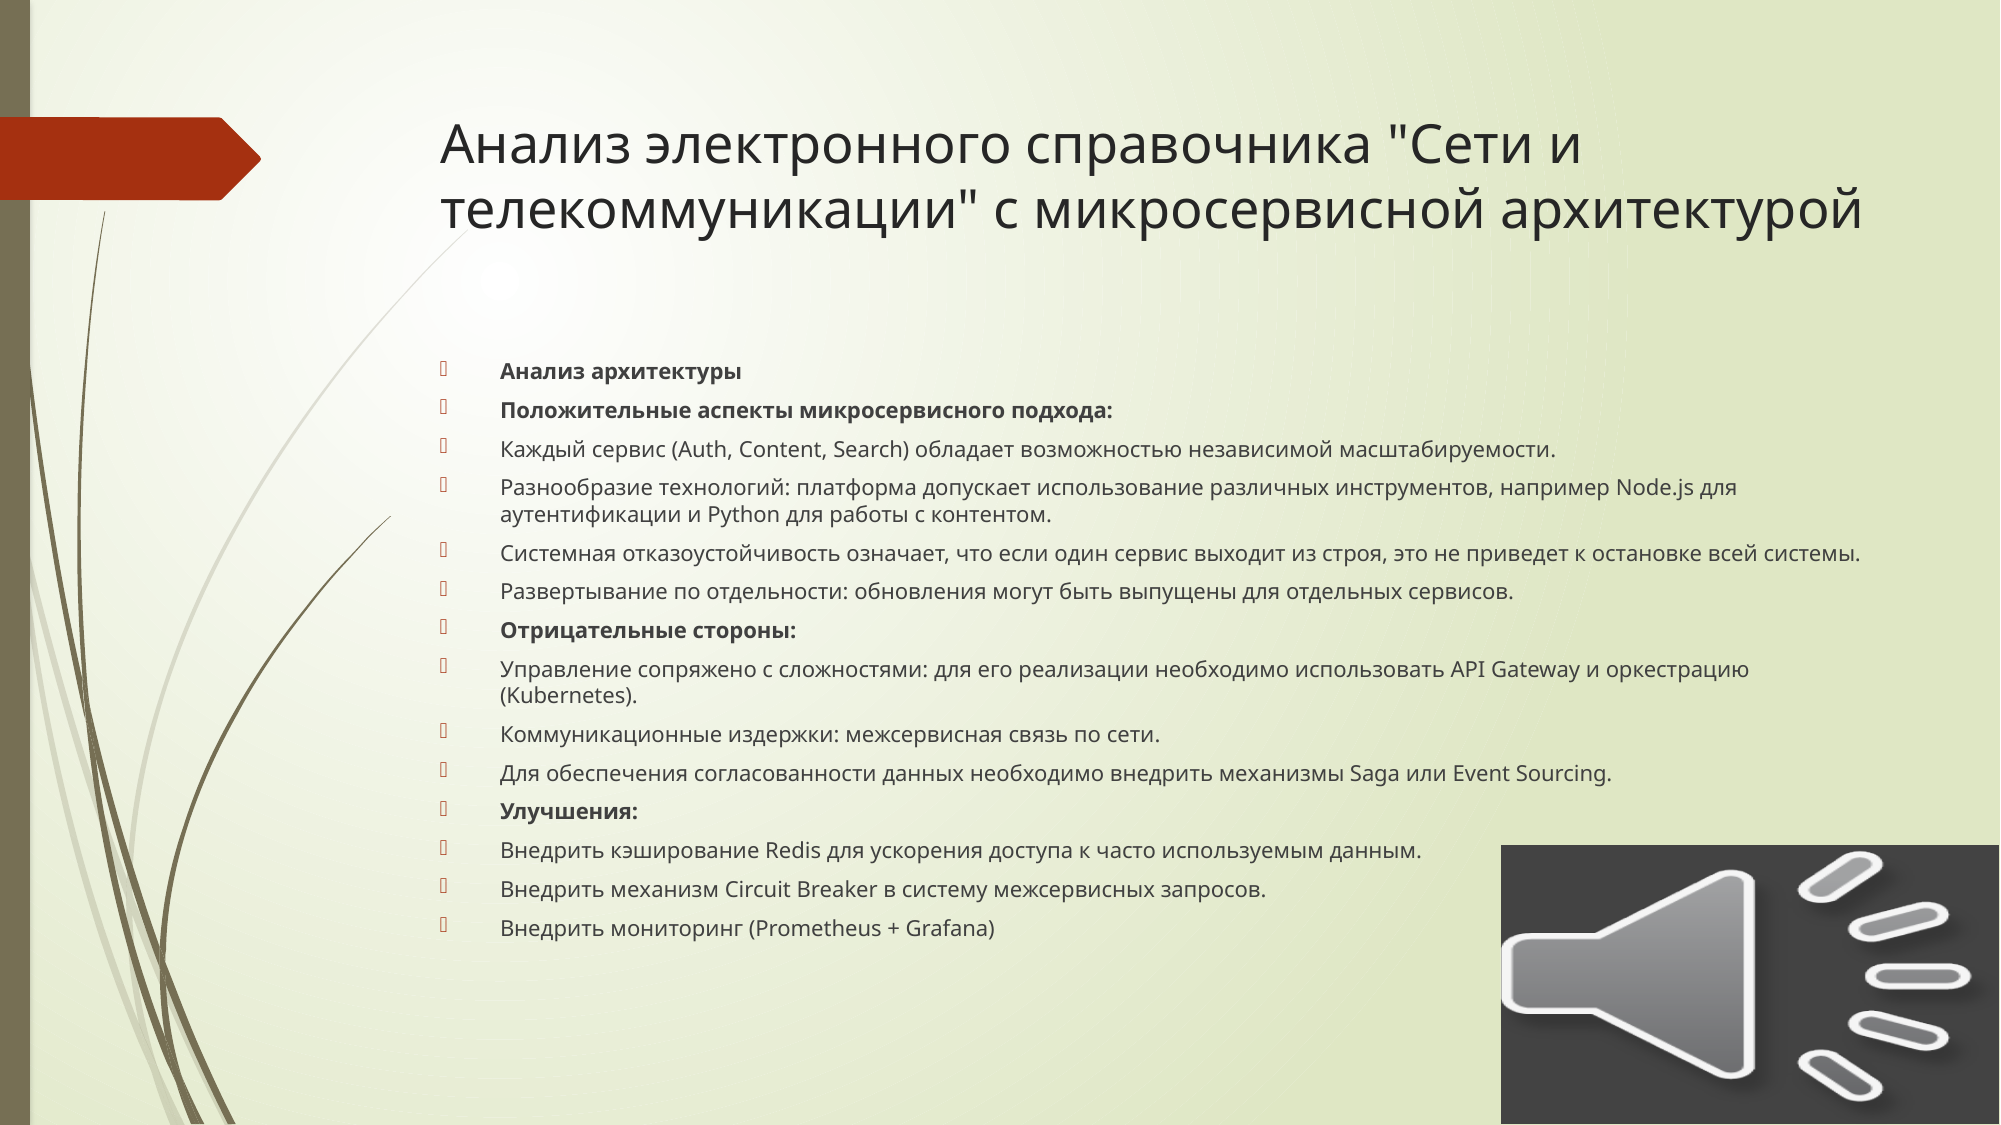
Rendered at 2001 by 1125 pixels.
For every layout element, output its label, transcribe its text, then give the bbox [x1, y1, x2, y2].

picture [1499, 843, 2000, 1125]
list Анализ архитектуры Положительные аспекты микросервисного подхода: Каждый сервис (Auth, Content, Search) обладает возможностью независимой масштабируемости. Разнообразие технологий: платформа допускает использование различных инструментов, например Node.js для аутентификации и Python для работы с контентом. Системная отказоустойчивость означает, что если один сервис выходит из строя, это не приведет к остановке всей системы. Развертывание по отдельности: обновления могут быть выпущены для отдельных сервисов. Отрицательные стороны: Управление сопряжено с сложностями: для его реализации необходимо использовать API Gateway и оркестрацию (Kubernetes). Коммуникационные издержки: межсервисная связь по сети. Для обеспечения согласованности данных необходимо внедрить механизмы Saga или Event Sourcing. Улучшения: Внедрить кэширование Redis для ускорения доступа к часто используемым данным. Внедрить механизм Circuit Breaker в систему межсервисных запросов. Внедрить мониторинг (Prometheus + Grafana) [424, 350, 1888, 970]
title Анализ электронного справочника "Сети и телекоммуникации" с микросервисной архитектурой [425, 102, 1888, 313]
